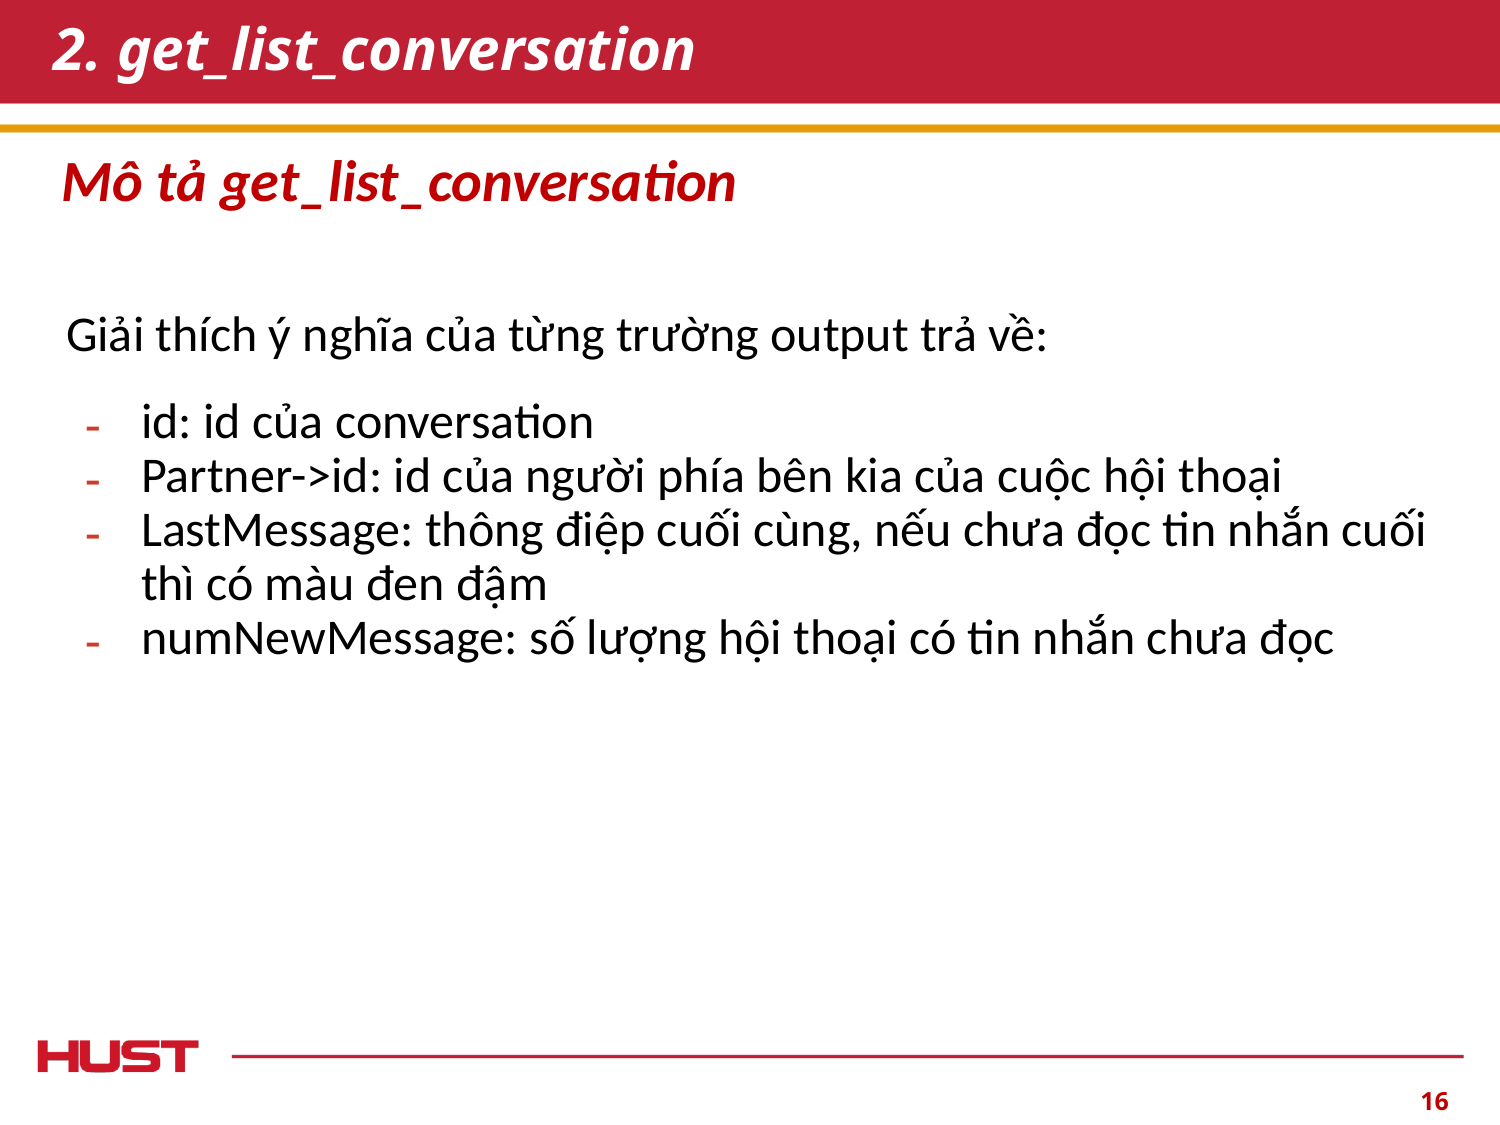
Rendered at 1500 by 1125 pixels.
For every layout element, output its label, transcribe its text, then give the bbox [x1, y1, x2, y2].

picture [0, 0, 1500, 1125]
title 2. get_list_conversation [38, 12, 1462, 87]
slide_number ‹#› [1126, 1078, 1464, 1125]
text_box Mô tả get_list_conversation [46, 136, 990, 230]
text_box Giải thích ý nghĩa của từng trường output trả về: id: id của conversation Partner->id: id của người phía bên kia của cuộc hội thoại LastMessage: thông điệp cuối cùng, nếu chưa đọc tin nhắn cuối thì có màu đen đậm numNewMessage: số lượng hội thoại có tin nhắn chưa đọc [51, 293, 1449, 905]
